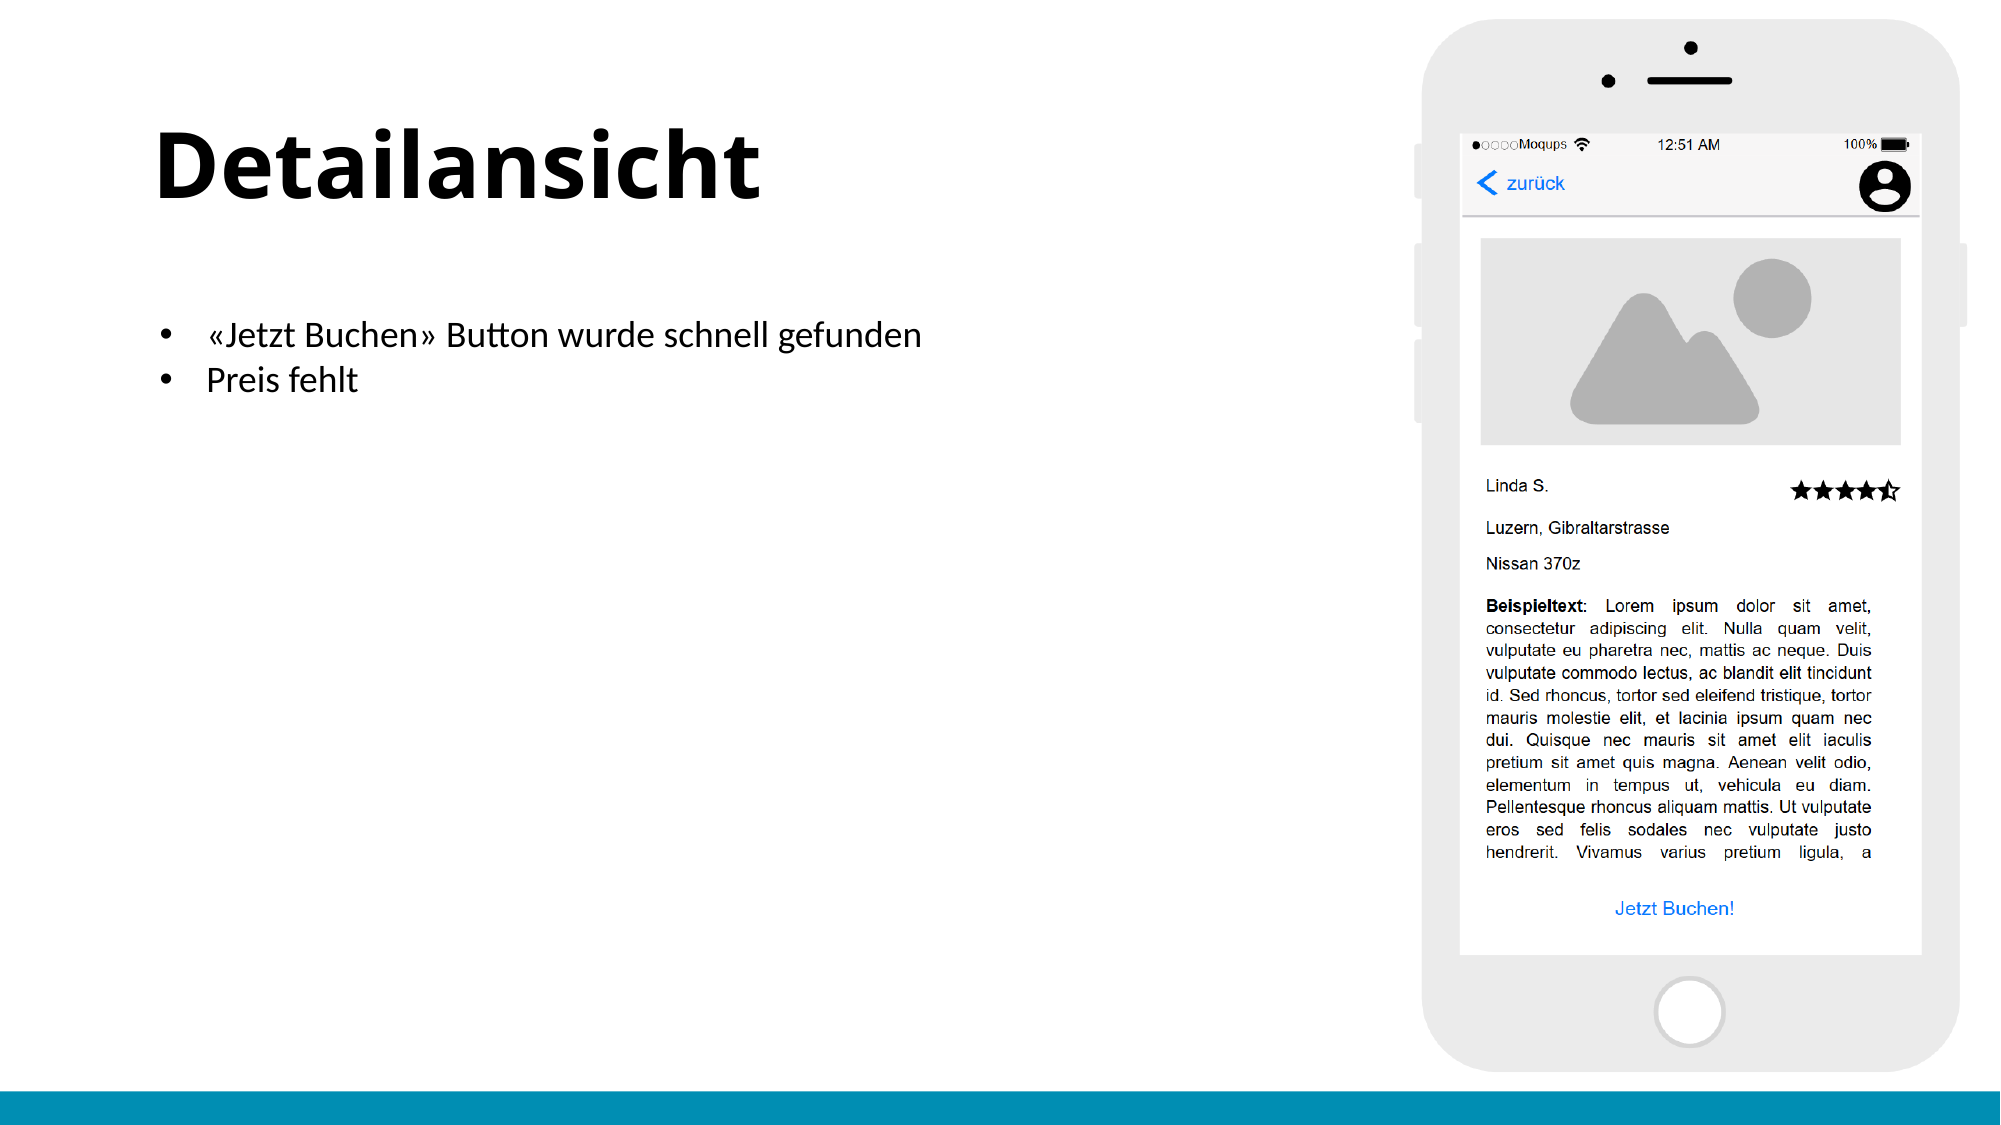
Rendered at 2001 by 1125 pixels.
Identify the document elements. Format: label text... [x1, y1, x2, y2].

text_box [0, 1090, 2000, 1125]
text_box «Jetzt Buchen» Button wurde schnell gefunden Preis fehlt [144, 303, 1316, 408]
picture [1406, 10, 1974, 1076]
title Detailansicht [137, 59, 1373, 278]
